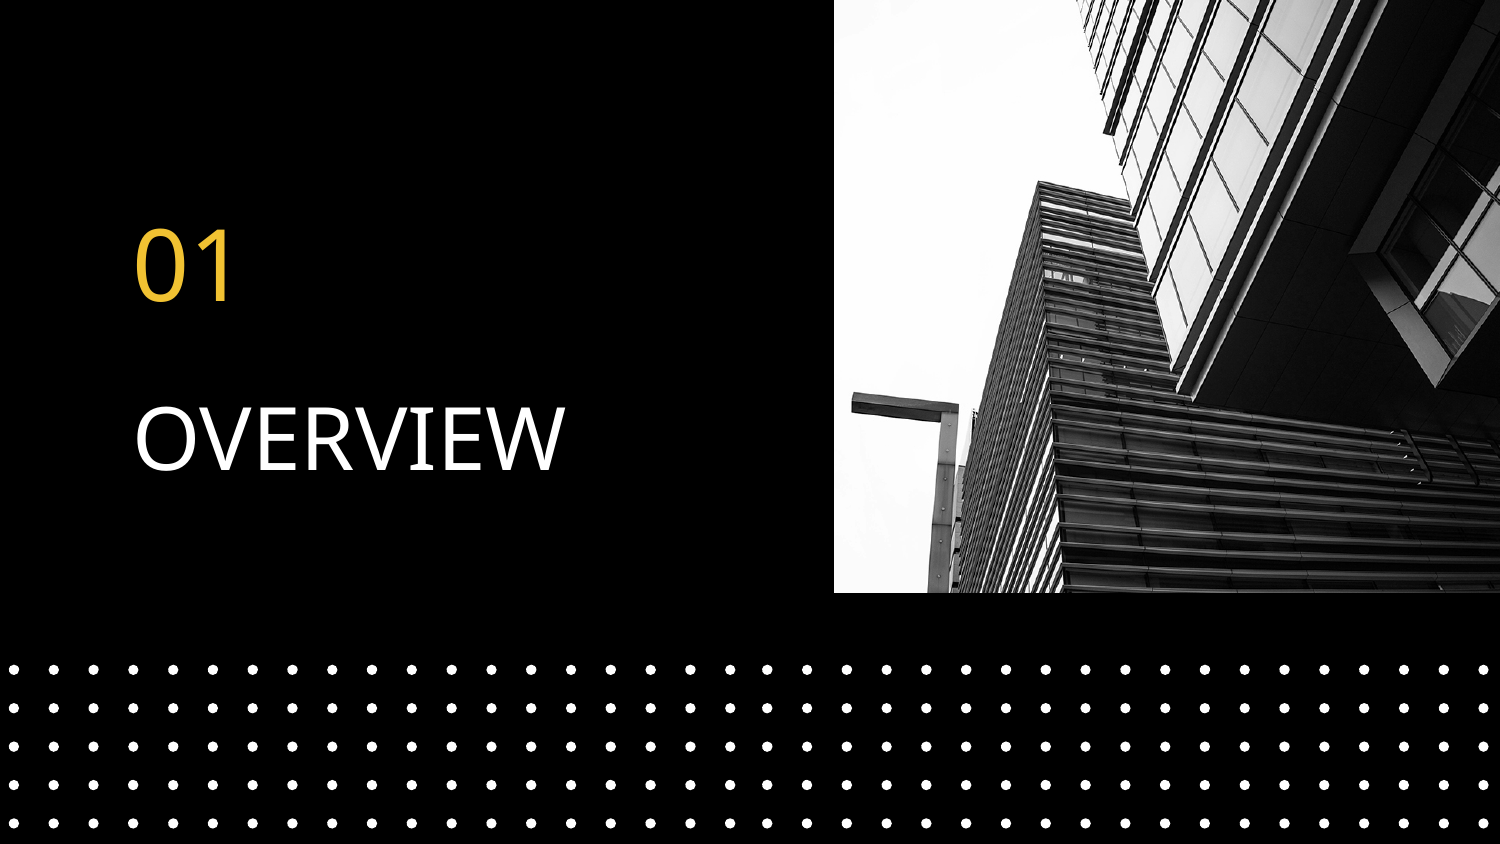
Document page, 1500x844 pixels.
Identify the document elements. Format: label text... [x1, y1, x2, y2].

picture [833, 0, 1500, 593]
title 01 [116, 207, 297, 316]
title OVERVIEW [116, 349, 739, 523]
